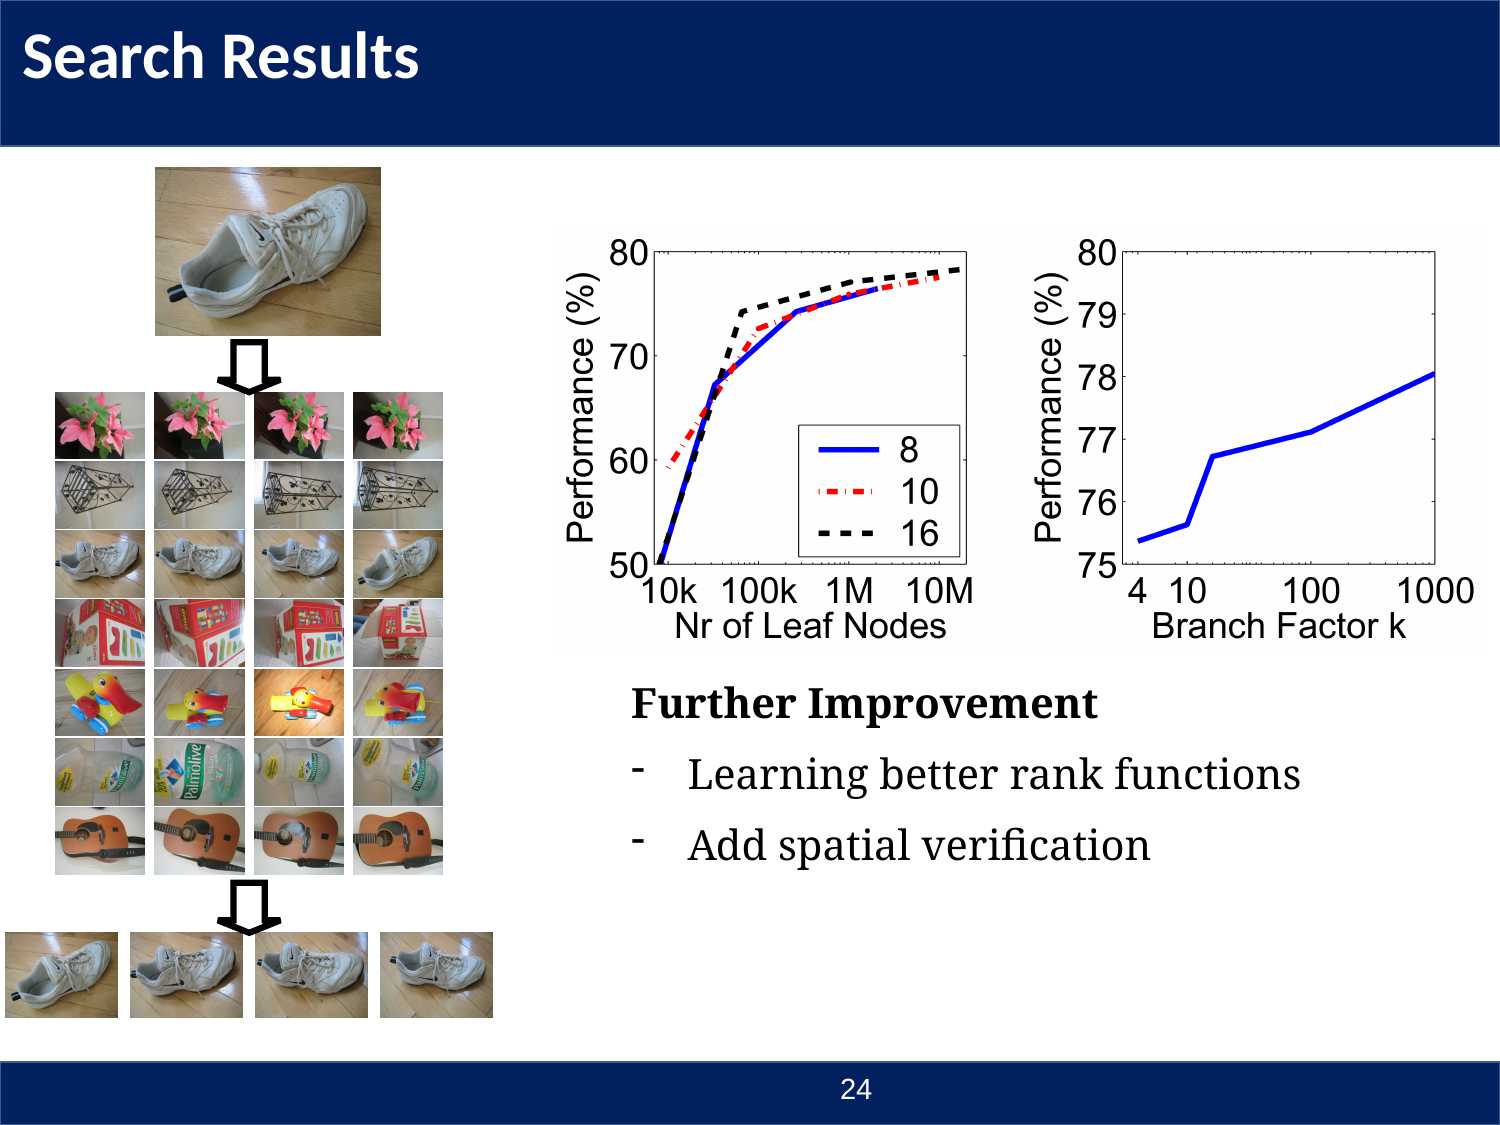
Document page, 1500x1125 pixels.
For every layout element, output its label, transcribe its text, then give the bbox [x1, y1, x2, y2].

picture [5, 932, 118, 1018]
picture [380, 932, 493, 1018]
text_box Search Results [7, 4, 436, 100]
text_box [55, 392, 443, 875]
text_box Further Improvement Learning better rank functions Add spatial verification [616, 669, 1372, 876]
picture [554, 225, 1481, 650]
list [155, 167, 381, 336]
text_box [217, 882, 281, 933]
text_box [217, 342, 281, 392]
picture [130, 932, 243, 1018]
slide_number 24 [537, 1062, 888, 1123]
picture [255, 932, 368, 1018]
